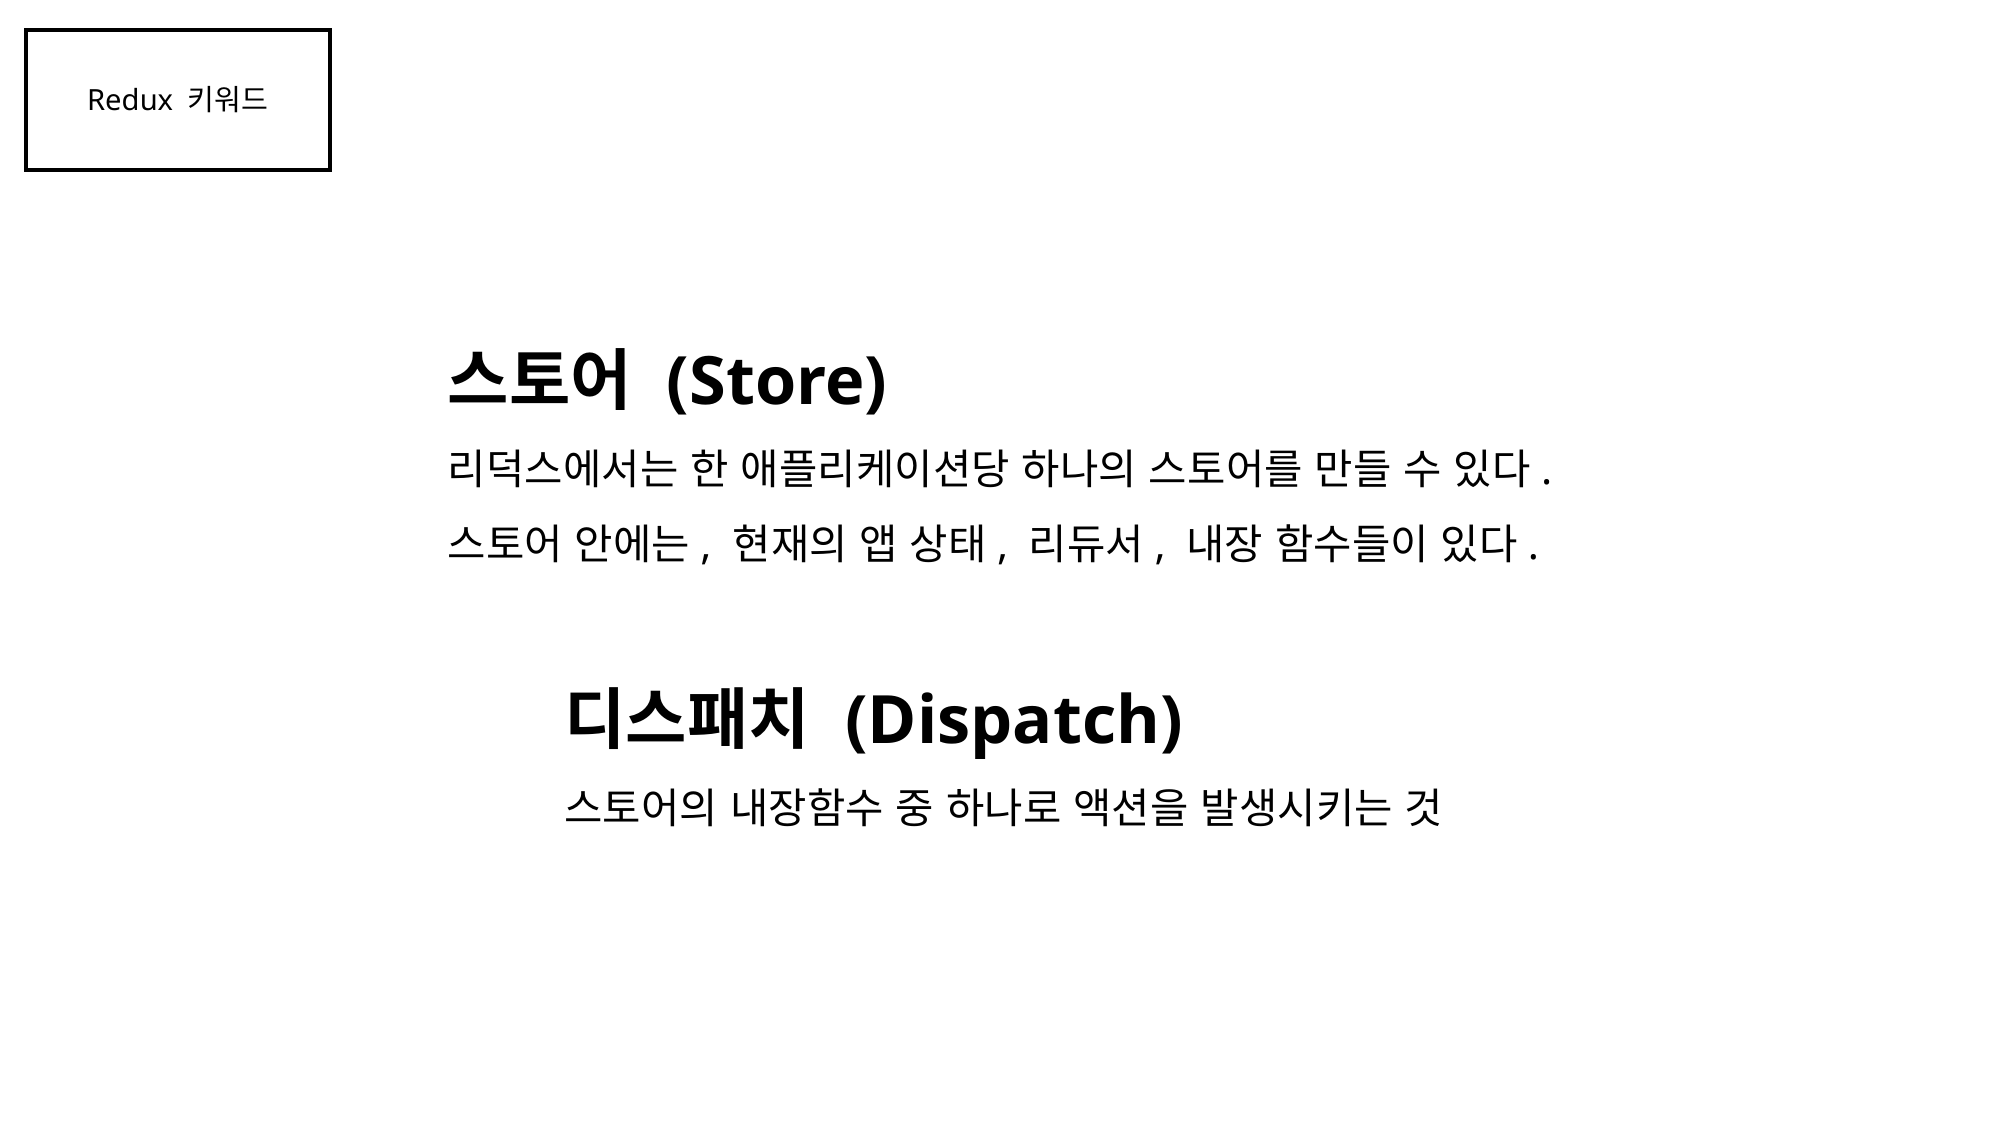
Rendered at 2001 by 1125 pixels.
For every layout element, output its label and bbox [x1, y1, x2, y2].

text_box [471, 290, 1529, 835]
text_box [26, 29, 330, 171]
